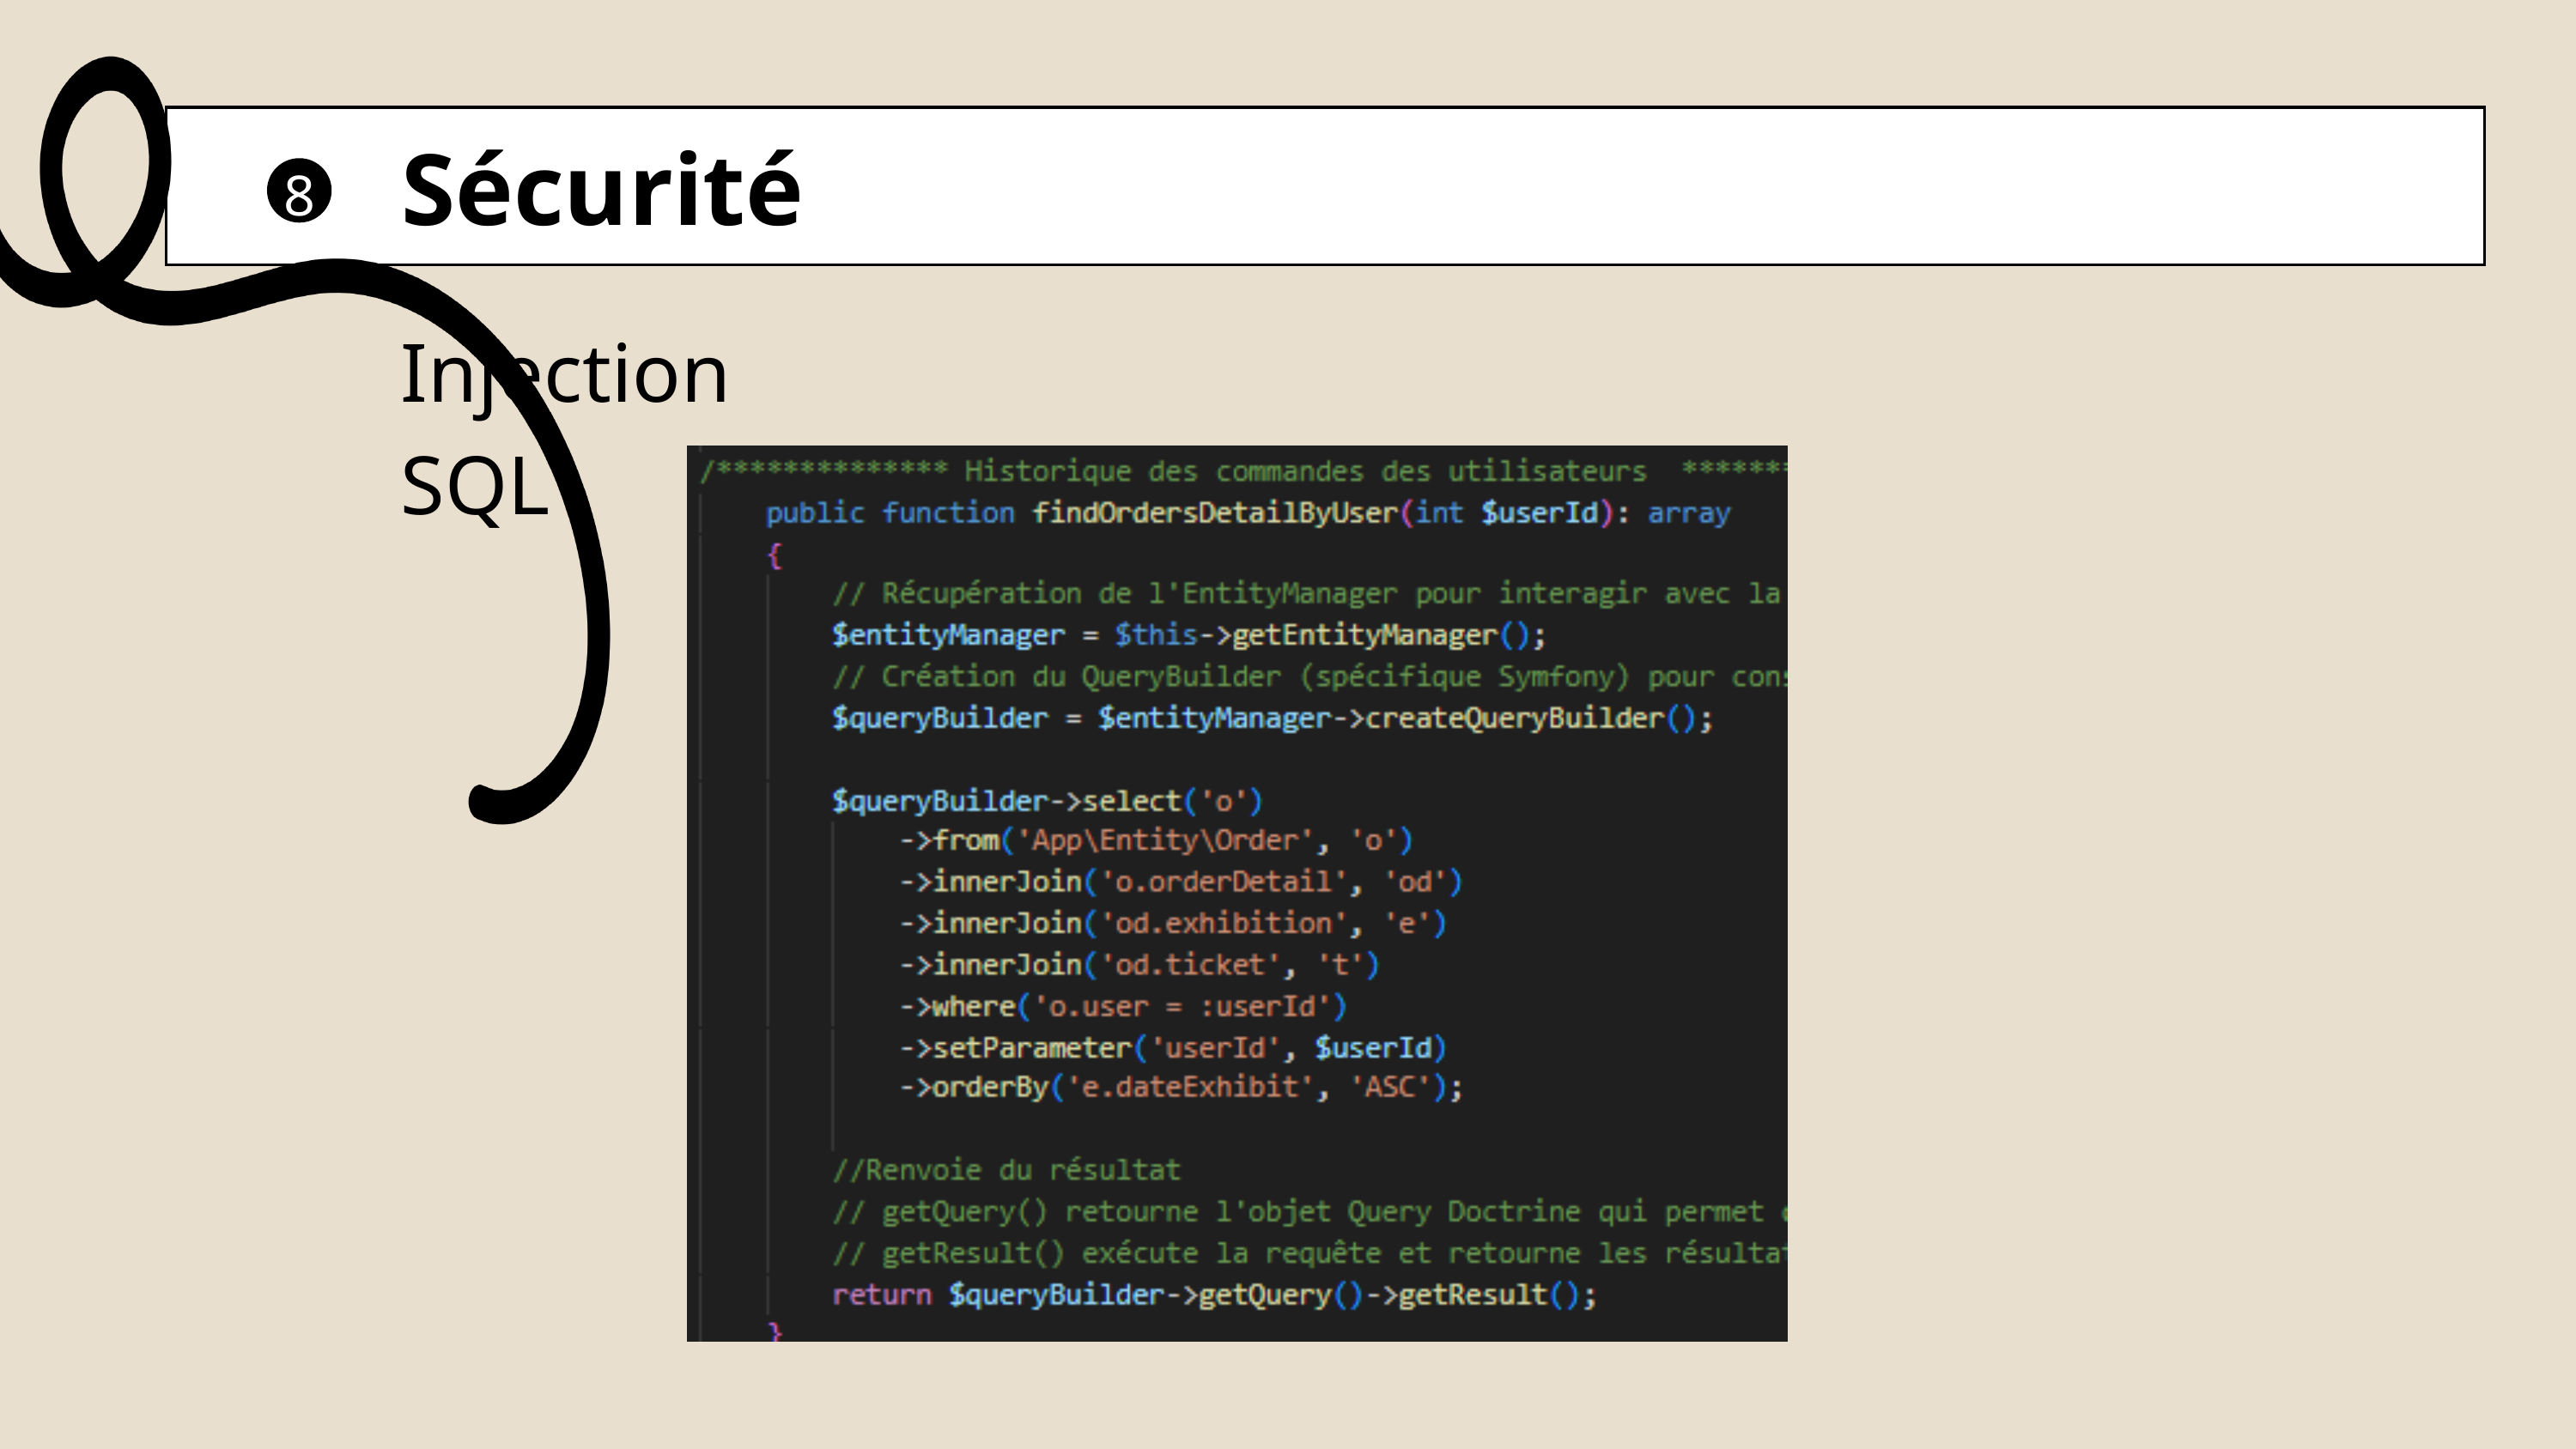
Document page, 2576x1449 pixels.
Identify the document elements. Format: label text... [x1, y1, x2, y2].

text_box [166, 106, 2485, 265]
text_box Injection SQL [400, 306, 879, 531]
text_box [0, 0, 620, 832]
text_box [266, 149, 332, 224]
picture [686, 446, 1788, 1342]
